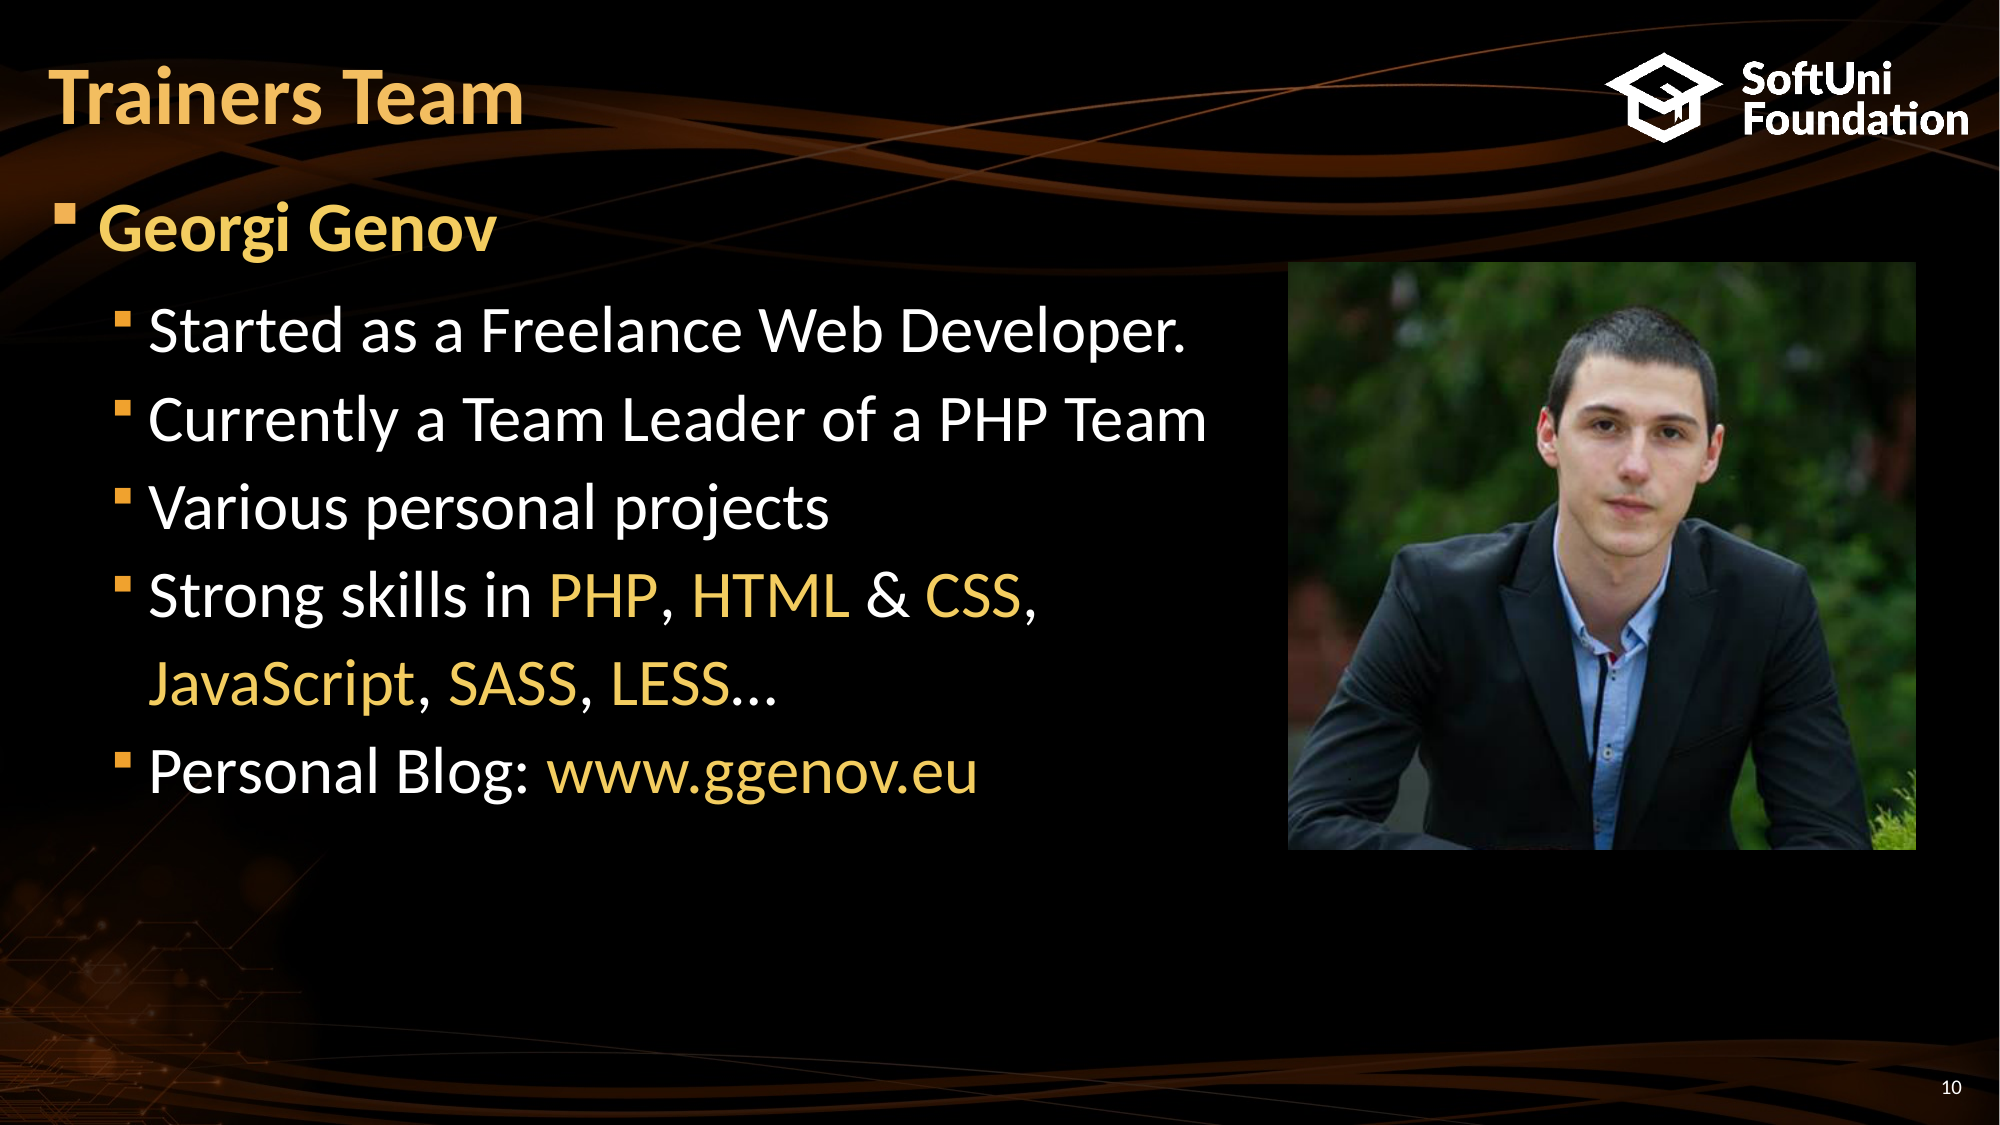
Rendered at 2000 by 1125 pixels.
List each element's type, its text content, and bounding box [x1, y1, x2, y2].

slide_number 10 [1897, 1070, 1968, 1103]
title Trainers Team [30, 6, 1602, 189]
picture [0, 0, 2000, 1125]
list Georgi Genov Started as a Freelance Web Developer. Currently a Team Leader of a PHP Team Various personal projects Strong skills in PHP, HTML & CSS, JavaScript, SASS, LESS… Personal Blog: www.ggenov.eu [30, 189, 1250, 925]
